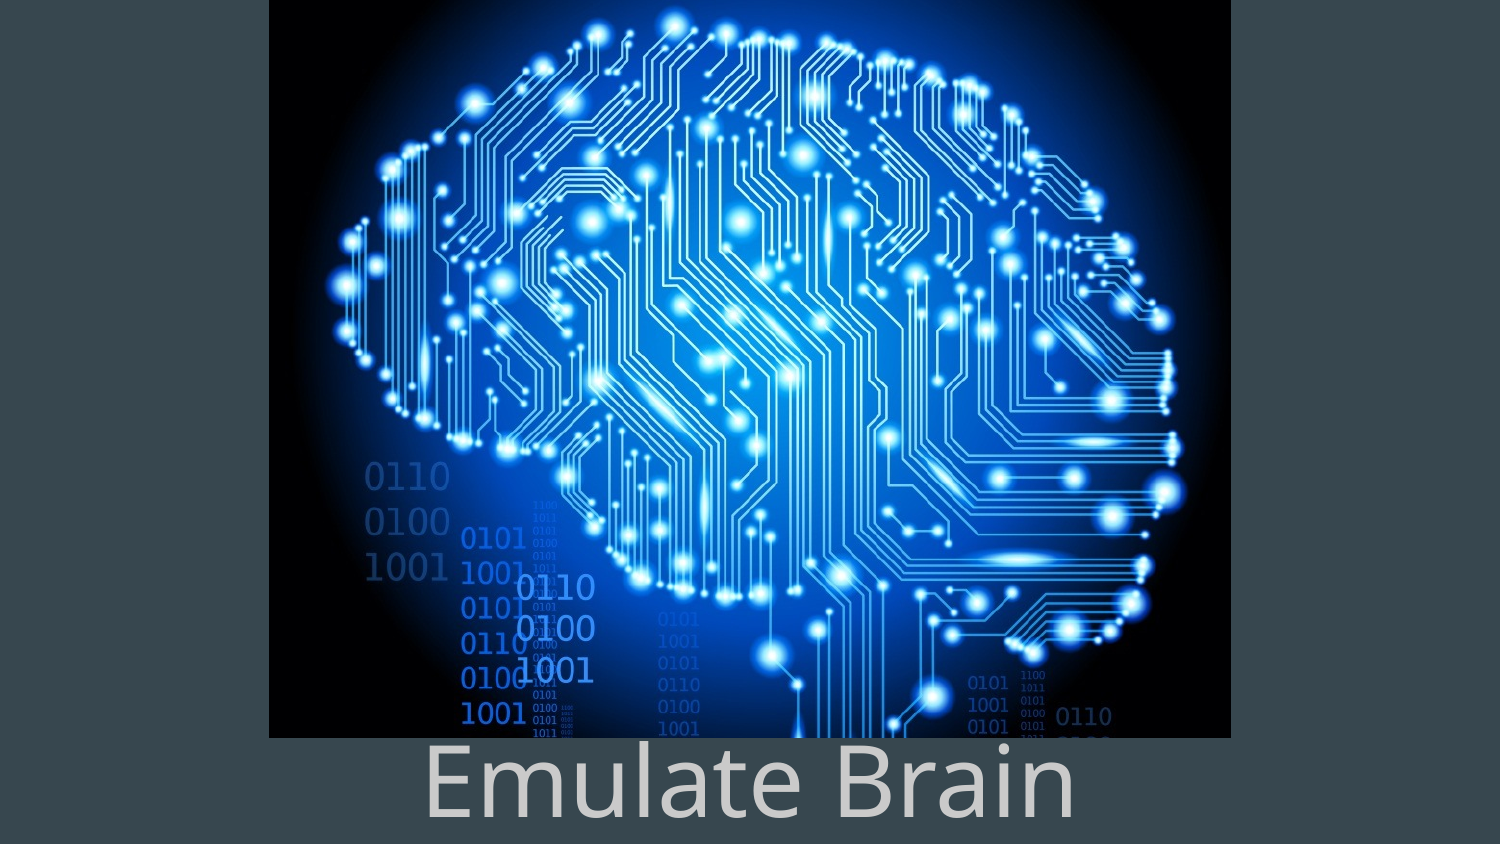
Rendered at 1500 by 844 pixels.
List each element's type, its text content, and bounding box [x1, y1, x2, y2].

list Emulate Brain [51, 189, 1449, 750]
picture [269, 0, 1231, 738]
